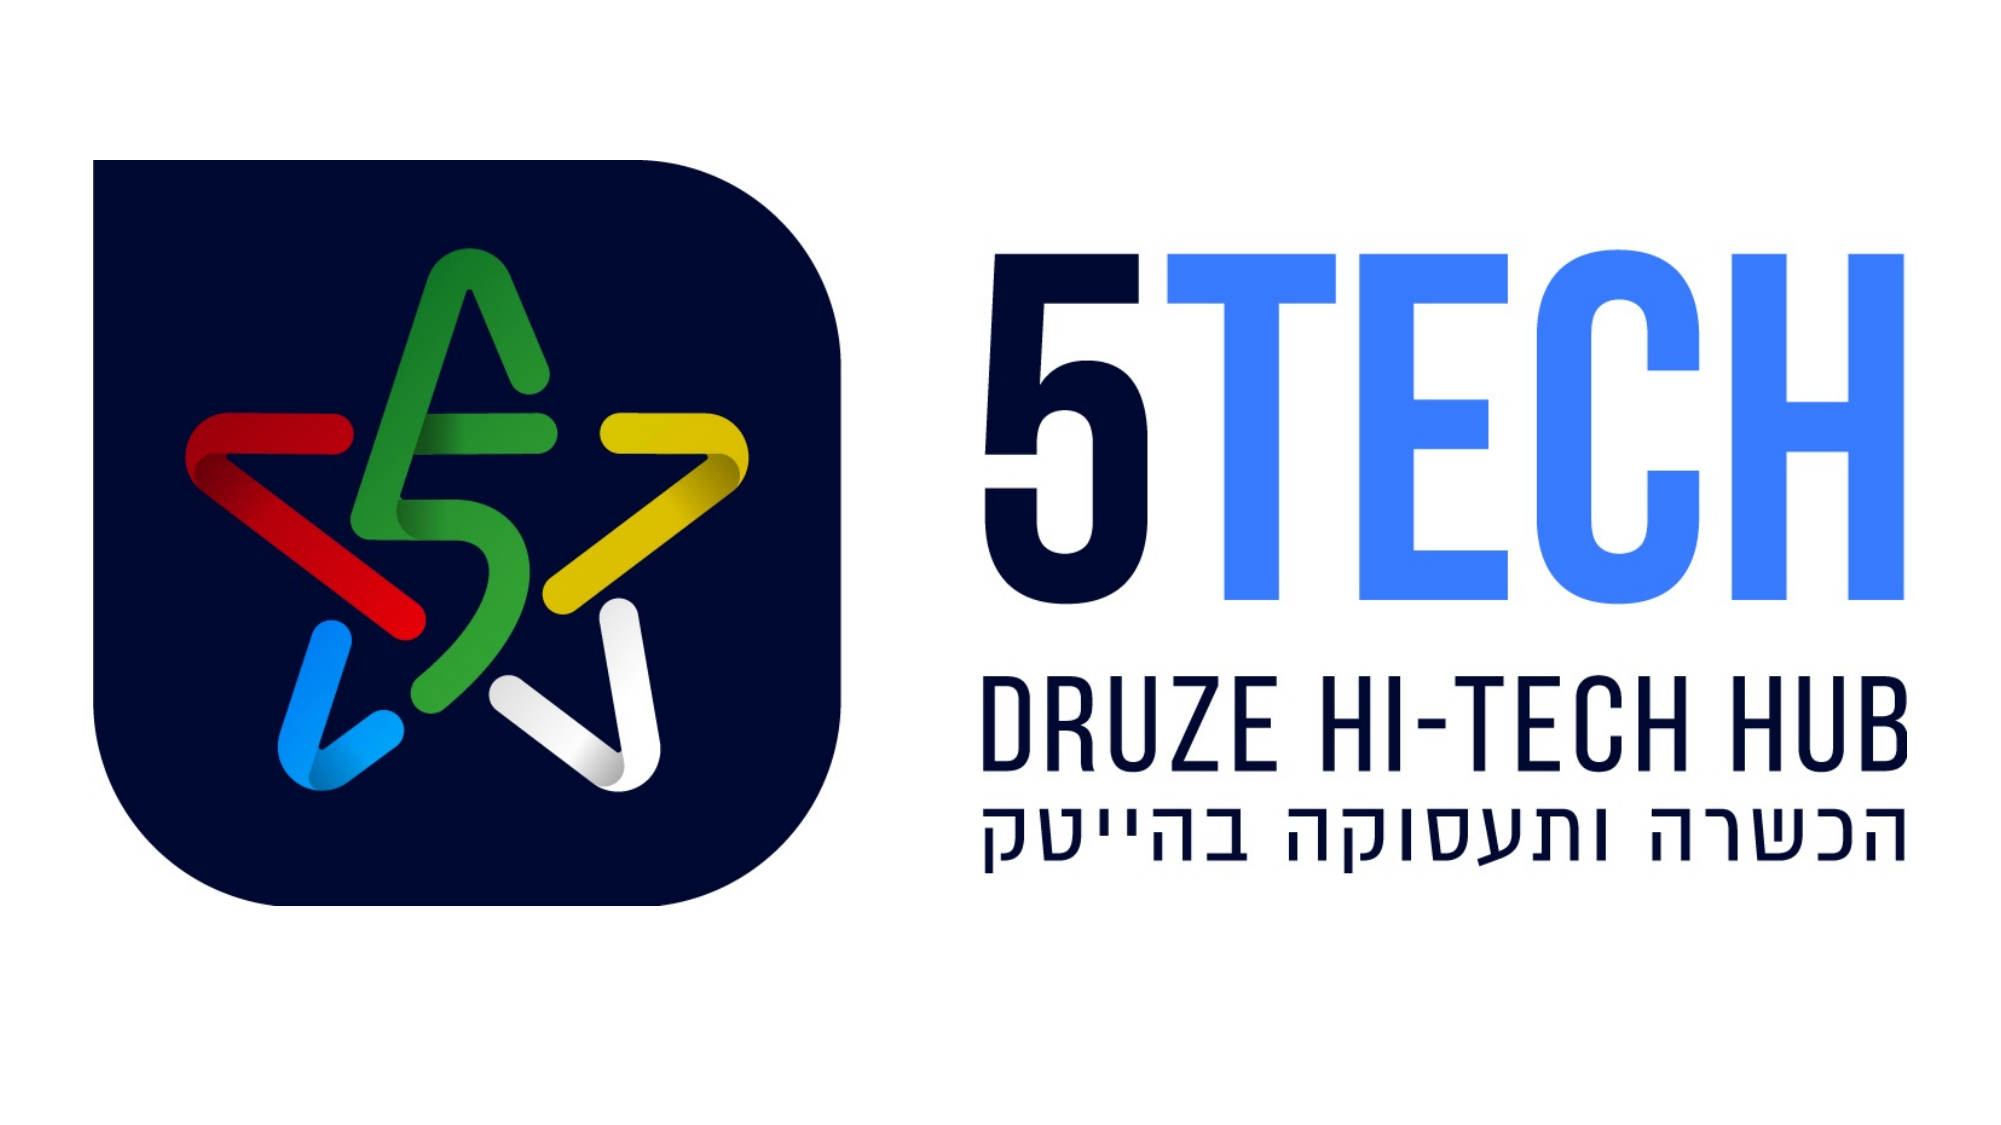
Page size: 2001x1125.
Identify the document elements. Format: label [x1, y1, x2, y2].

picture [93, 159, 1907, 907]
